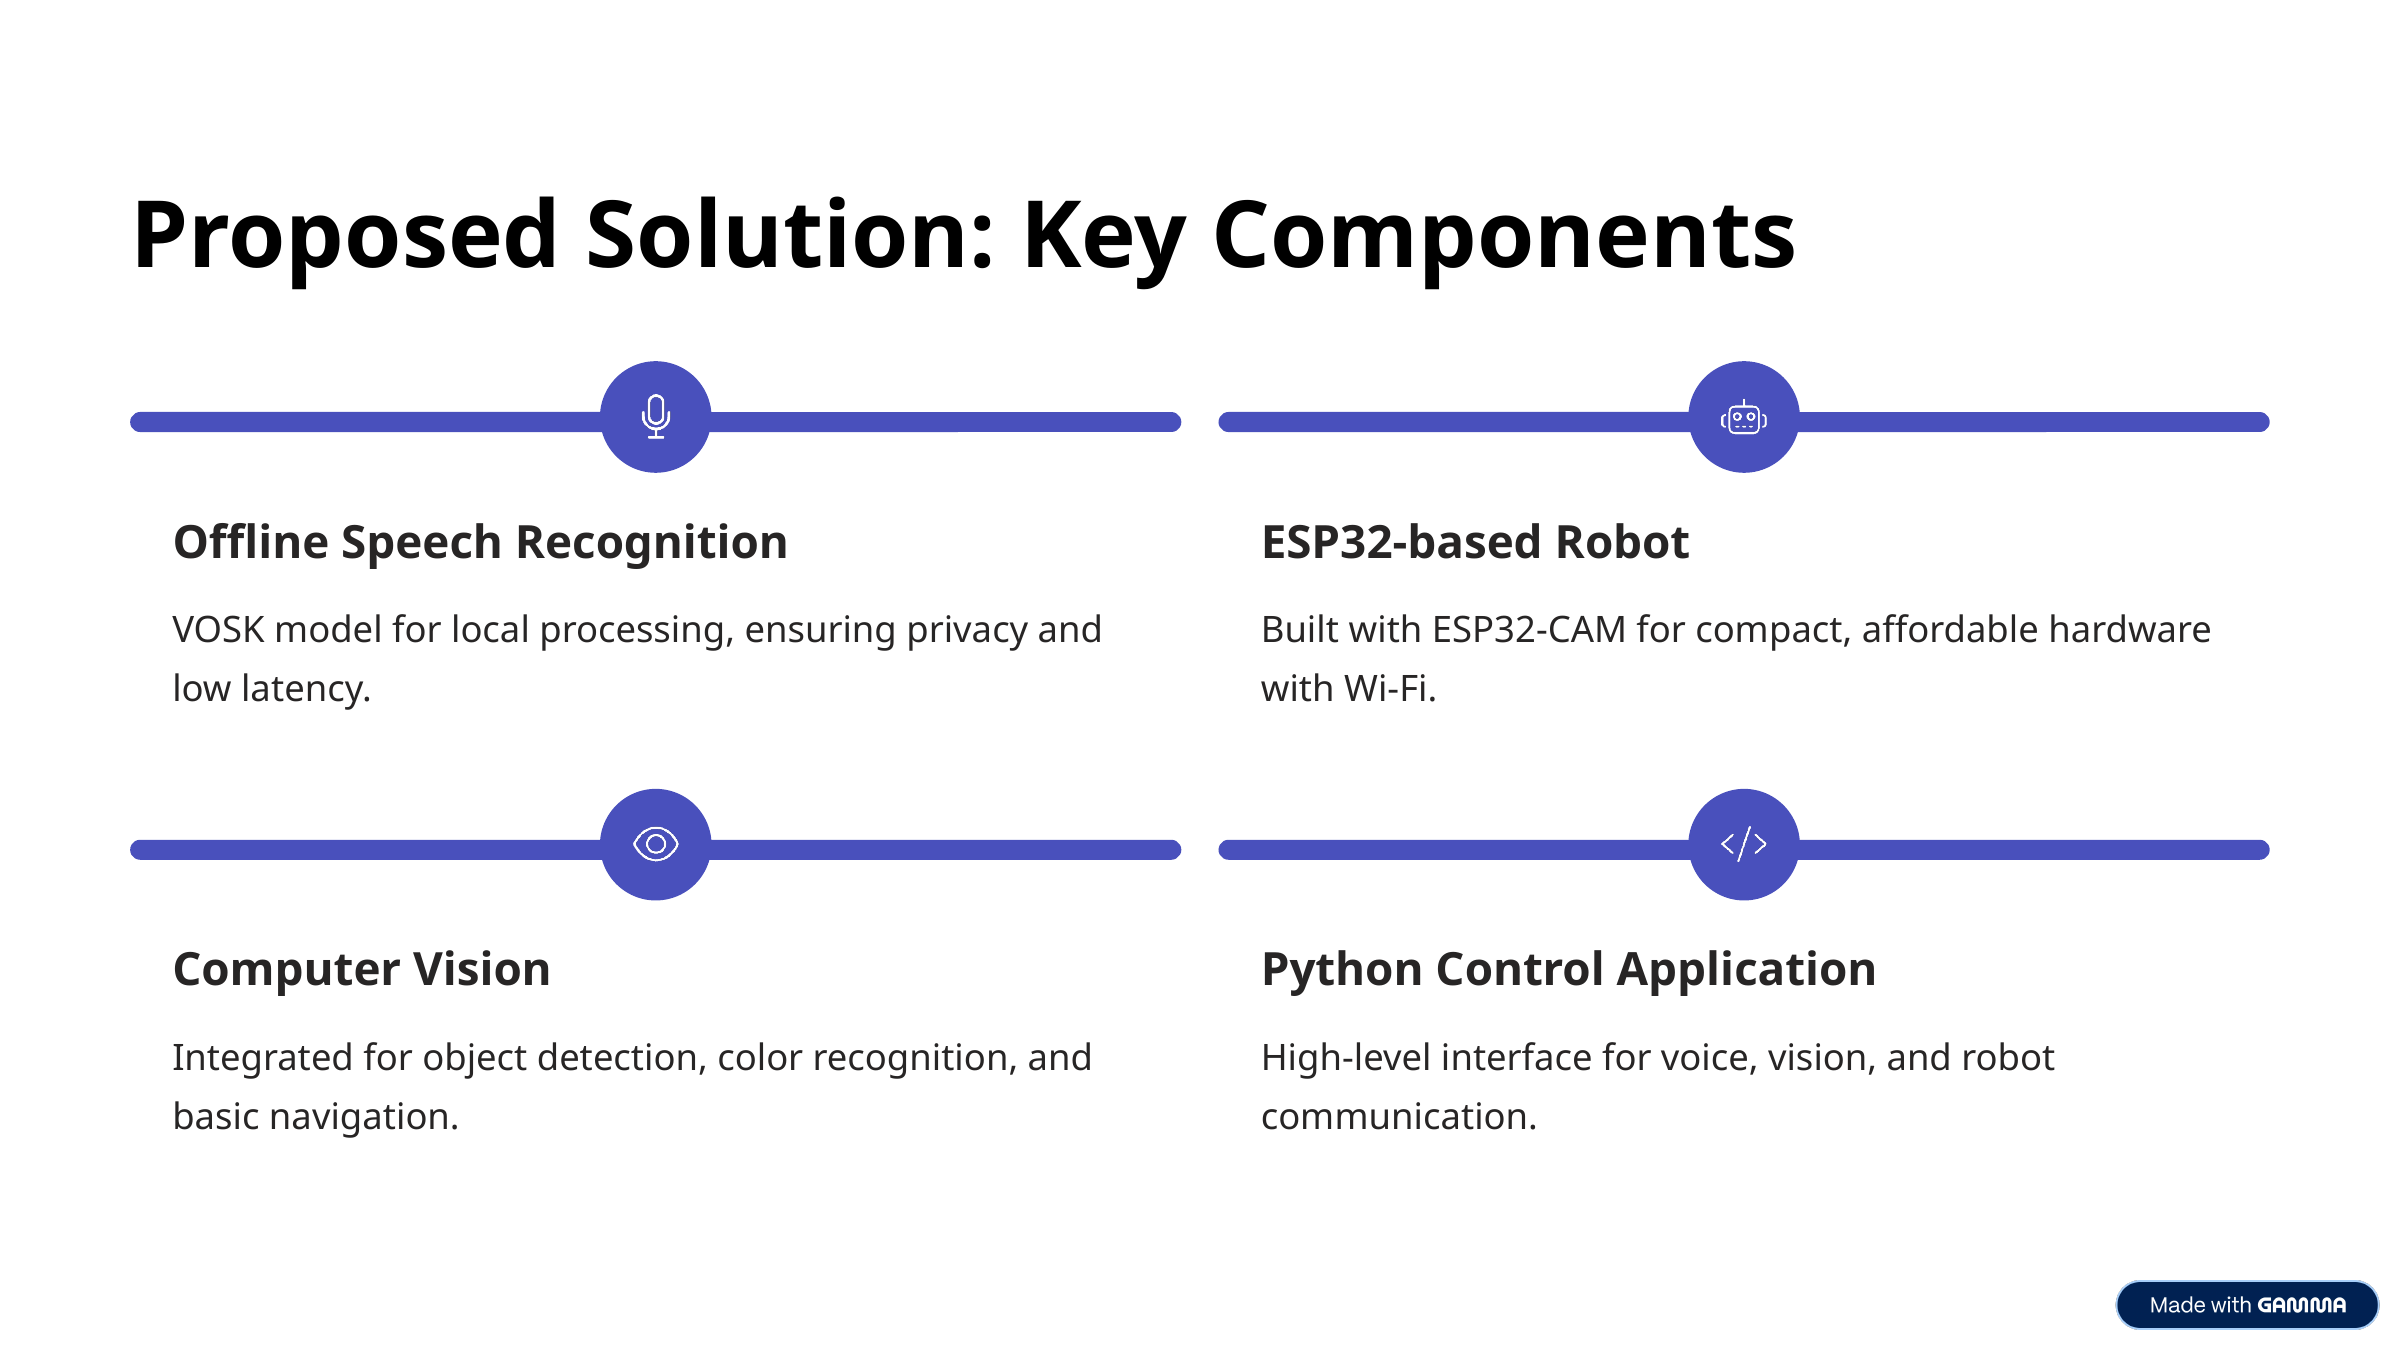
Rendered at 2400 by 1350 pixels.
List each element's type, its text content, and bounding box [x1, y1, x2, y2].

text_box [1798, 412, 2270, 433]
text_box [1688, 361, 1800, 473]
text_box [1799, 839, 2270, 860]
text_box VOSK model for local processing, ensuring privacy and low latency. [172, 590, 1140, 710]
text_box [710, 839, 1182, 860]
text_box Proposed Solution: Key Components [130, 170, 1794, 287]
picture [1721, 816, 1767, 873]
text_box [130, 839, 601, 860]
text_box [1688, 788, 1800, 901]
text_box High-level interface for voice, vision, and robot communication. [1260, 1018, 2228, 1138]
text_box Python Control Application [1260, 937, 1874, 996]
text_box [599, 361, 712, 473]
text_box ESP32-based Robot [1260, 509, 1726, 568]
text_box Computer Vision [172, 937, 638, 996]
text_box [710, 412, 1182, 433]
text_box [599, 788, 712, 901]
text_box Built with ESP32-CAM for compact, affordable hardware with Wi-Fi. [1260, 590, 2228, 710]
text_box Offline Speech Recognition [172, 509, 791, 568]
text_box [1218, 839, 1690, 860]
text_box [130, 411, 602, 433]
text_box [1218, 411, 1690, 433]
text_box [130, 429, 1182, 752]
picture [633, 389, 679, 445]
text_box Integrated for object detection, color recognition, and basic navigation. [172, 1018, 1140, 1138]
picture [633, 816, 679, 873]
text_box [1218, 429, 2270, 752]
text_box [1218, 857, 2270, 1180]
picture [1721, 389, 1767, 445]
picture [2106, 1271, 2389, 1339]
text_box [130, 857, 1182, 1180]
